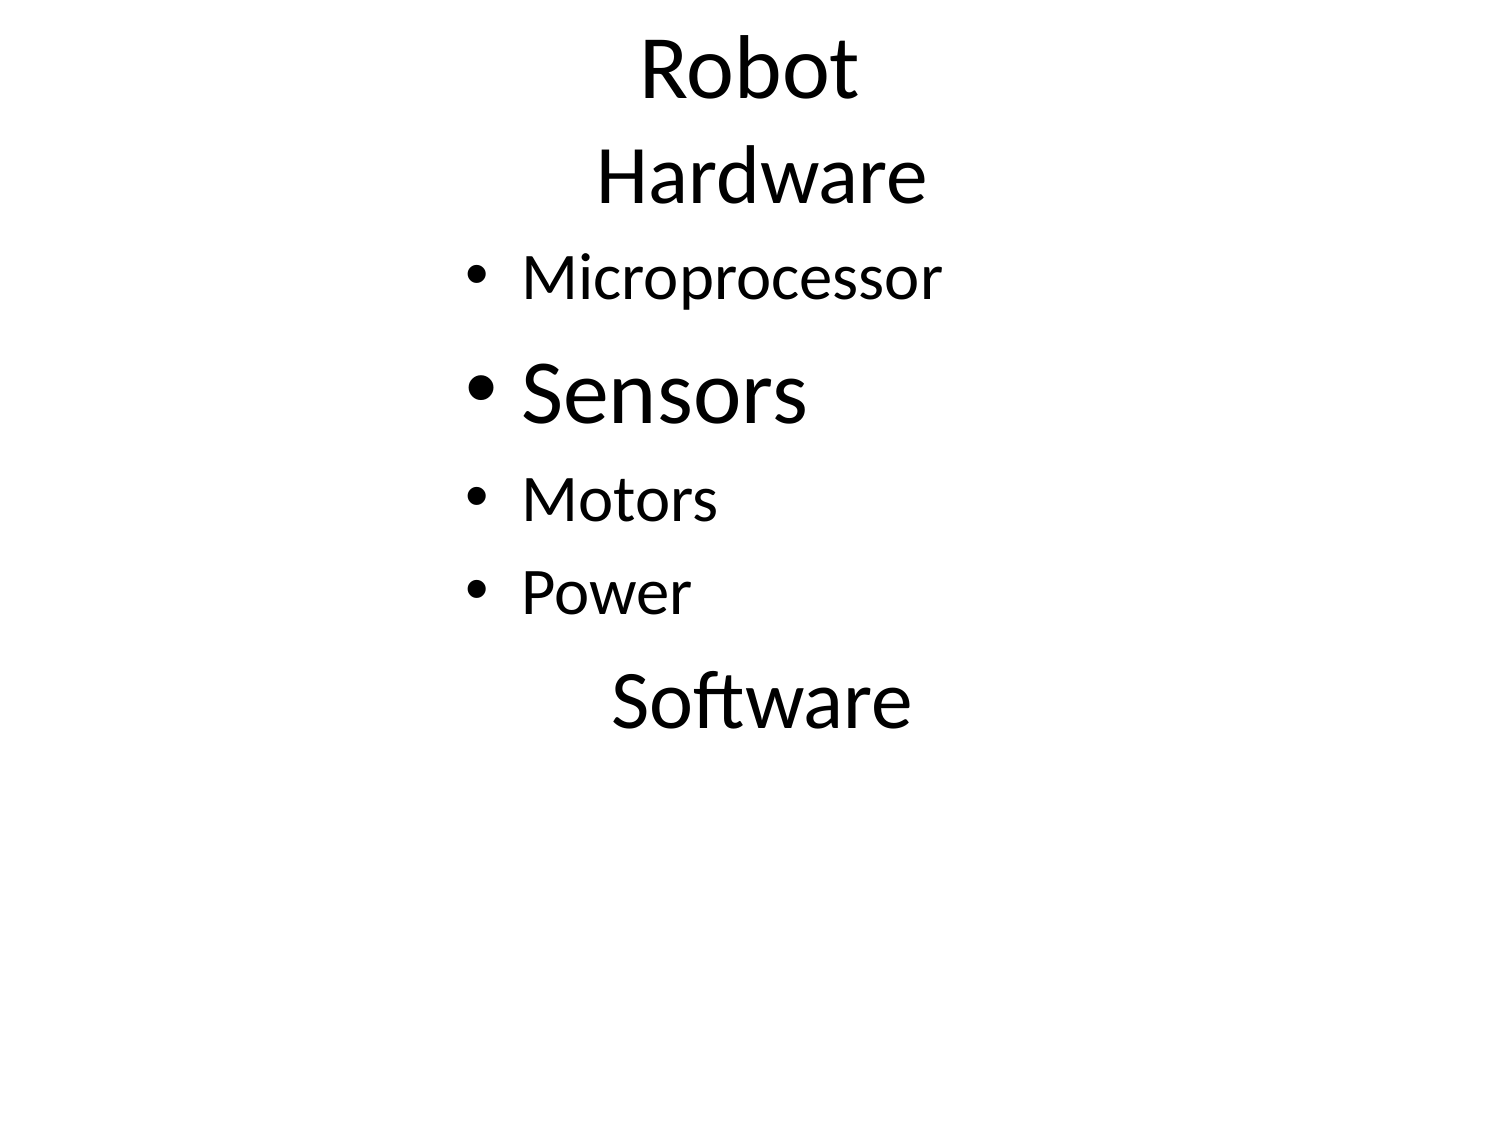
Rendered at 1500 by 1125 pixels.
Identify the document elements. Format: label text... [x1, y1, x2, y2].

title Robot [75, 0, 1425, 125]
list Hardware Microprocessor Sensors Motors Power Software [450, 112, 1075, 968]
